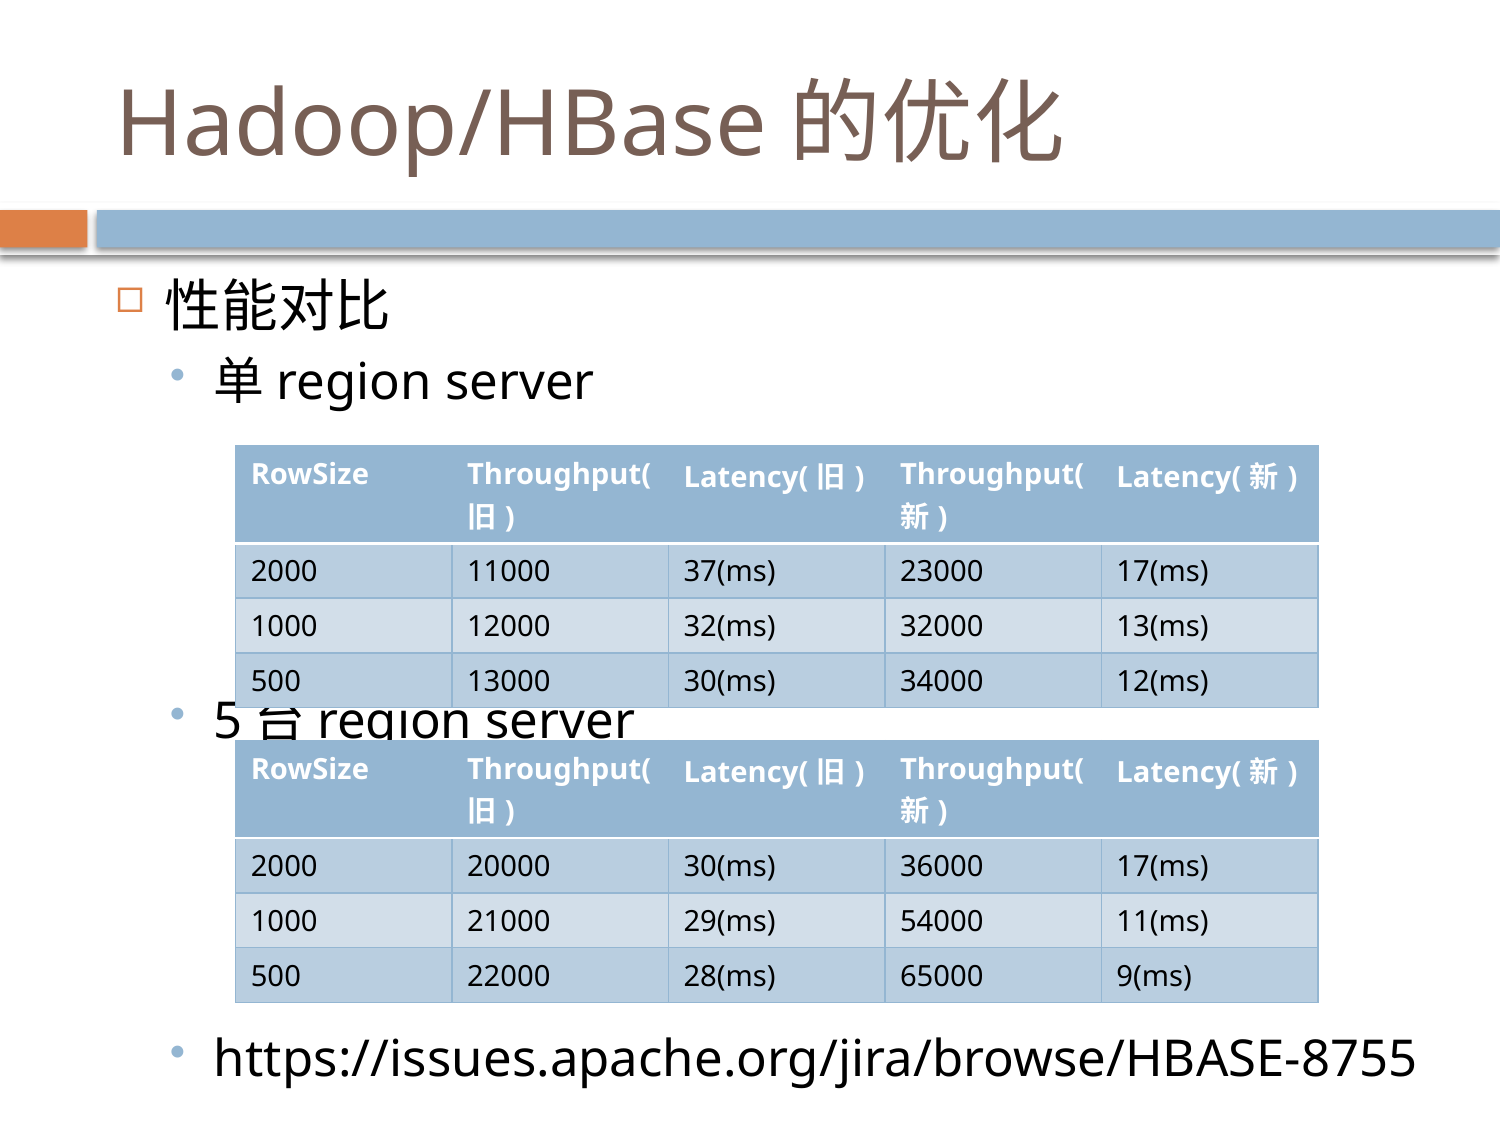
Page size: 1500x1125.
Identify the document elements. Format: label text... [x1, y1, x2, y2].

table_cell 29(ms) [669, 894, 884, 947]
table_header Latency(旧) [669, 741, 884, 837]
table_header Throughput(新) [886, 741, 1101, 837]
table_cell 37(ms) [669, 545, 884, 597]
table_header Throughput(旧) [453, 741, 668, 837]
table_cell 500 [236, 654, 451, 707]
table_cell 36000 [886, 839, 1101, 892]
table_header Throughput(旧) [453, 447, 668, 542]
table_cell 65000 [886, 948, 1101, 1002]
table_cell 23000 [886, 545, 1101, 597]
table_cell 28(ms) [669, 948, 884, 1002]
table_header Throughput(新) [886, 447, 1101, 542]
table_cell 11000 [453, 545, 668, 597]
table_cell 2000 [236, 545, 451, 597]
table_header Latency(新) [1102, 447, 1317, 542]
table_cell 1000 [236, 599, 451, 652]
table_cell 30(ms) [669, 839, 884, 892]
table_cell 13000 [453, 654, 668, 707]
table_cell 30(ms) [669, 654, 884, 707]
list 性能对比 单region server 5台region server https://issues.apache.org/jira/browse/HBASE-8755 [100, 262, 1438, 1105]
table_cell 9(ms) [1102, 948, 1317, 1002]
table_cell 20000 [453, 839, 668, 892]
table_cell 12(ms) [1102, 654, 1317, 707]
table_header Latency(旧) [669, 447, 884, 542]
table_cell 54000 [886, 894, 1101, 947]
table_cell 32000 [886, 599, 1101, 652]
table_cell 1000 [236, 894, 451, 947]
table_cell 22000 [453, 948, 668, 1002]
table_header RowSize [236, 447, 451, 542]
table_cell 17(ms) [1102, 839, 1317, 892]
table_cell 32(ms) [669, 599, 884, 652]
table_cell 12000 [453, 599, 668, 652]
table_cell 21000 [453, 894, 668, 947]
table_cell 17(ms) [1102, 545, 1317, 597]
title Hadoop/HBase的优化 [100, 37, 1438, 200]
table_cell 500 [236, 948, 451, 1002]
table_header Latency(新) [1102, 741, 1317, 837]
table_cell 34000 [886, 654, 1101, 707]
table_header RowSize [236, 741, 451, 837]
table_cell 11(ms) [1102, 894, 1317, 947]
table_cell 13(ms) [1102, 599, 1317, 652]
table_cell 2000 [236, 839, 451, 892]
